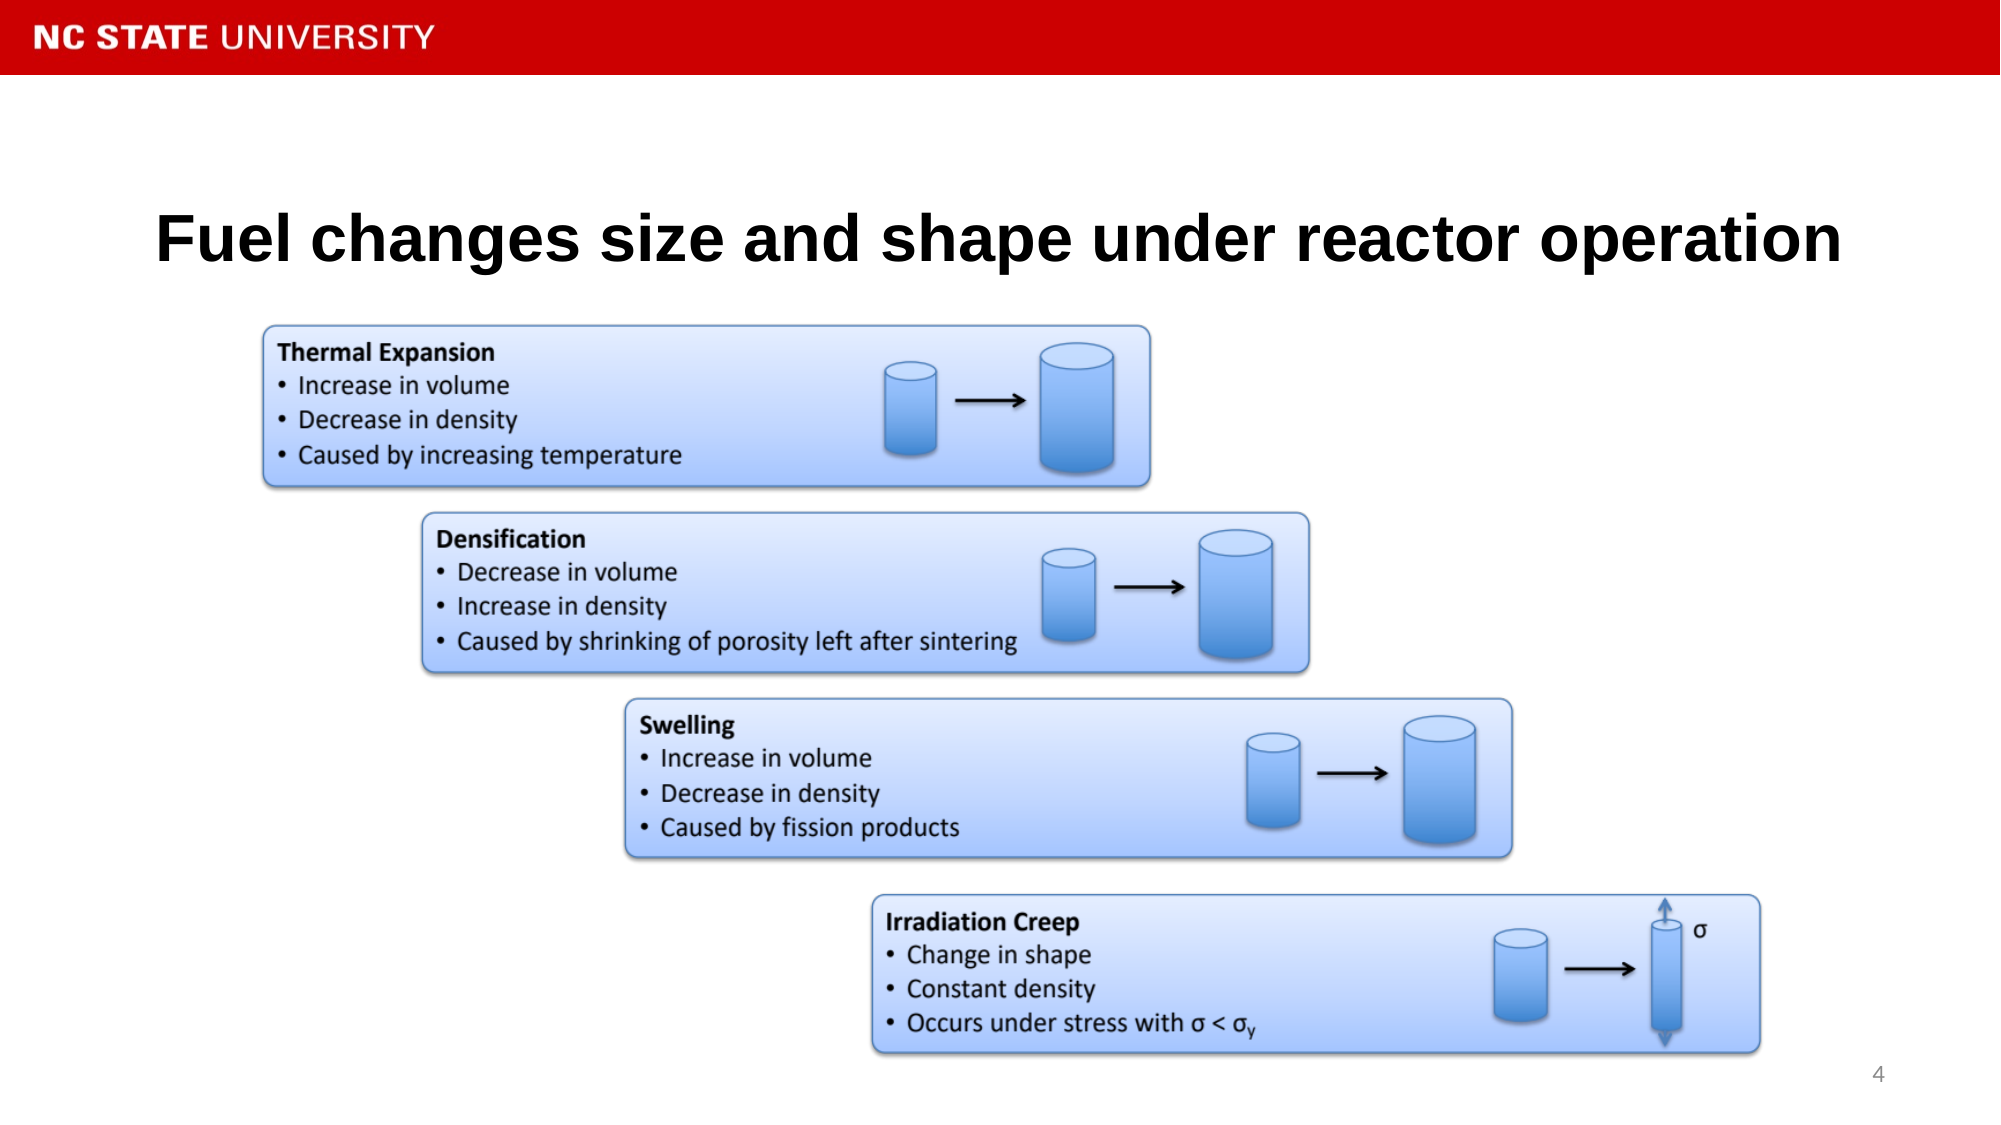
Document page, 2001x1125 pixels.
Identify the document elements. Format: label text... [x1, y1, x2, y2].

picture [617, 695, 1518, 867]
slide_number 4 [1433, 1042, 1900, 1103]
picture [0, 0, 2000, 75]
title Fuel changes size and shape under reactor operation [99, 147, 1900, 323]
picture [414, 508, 1315, 682]
picture [864, 880, 1765, 1067]
picture [255, 322, 1156, 496]
